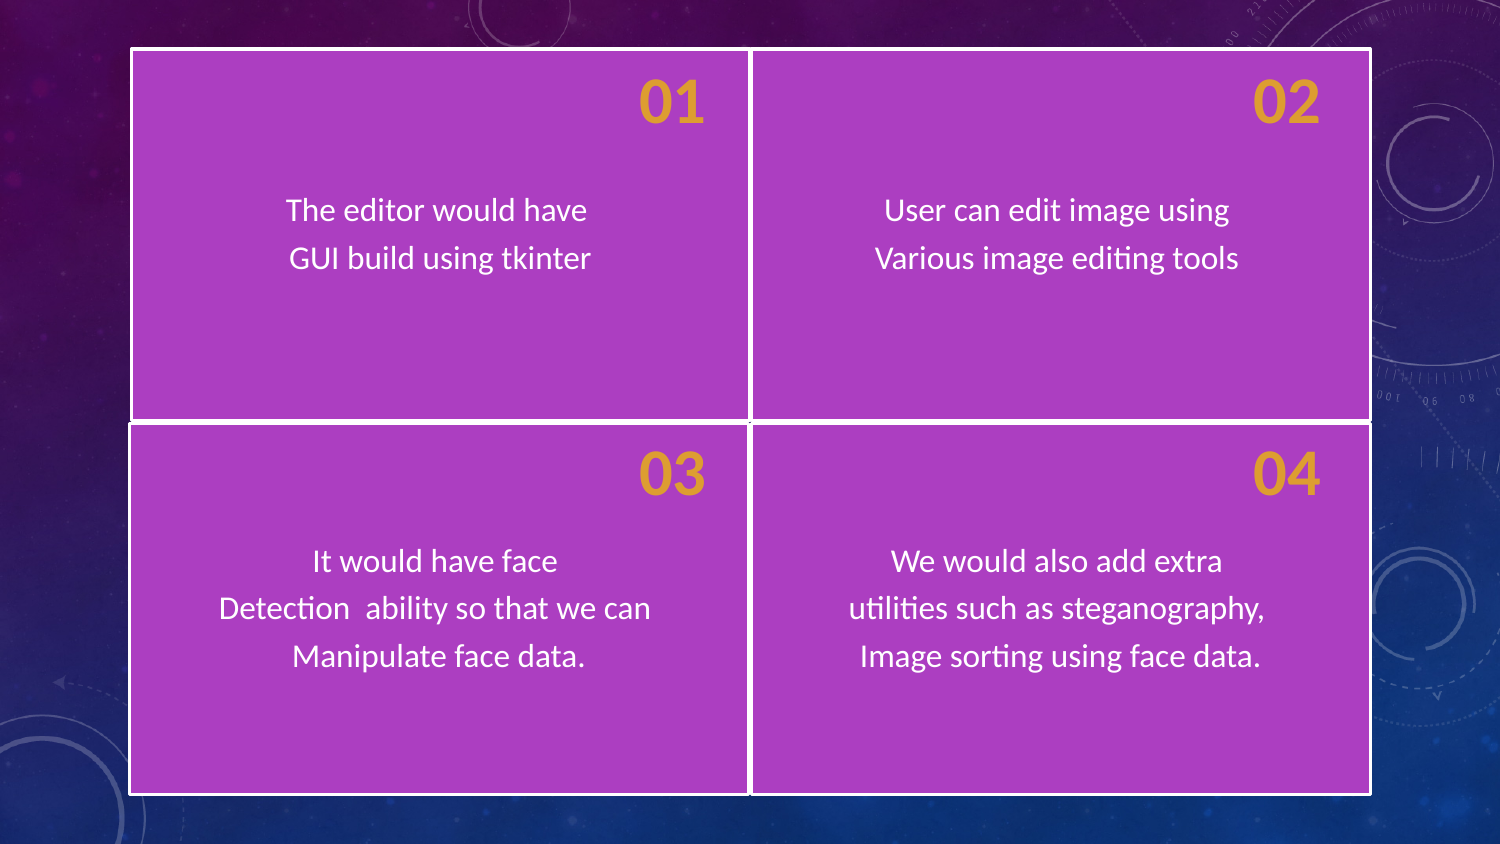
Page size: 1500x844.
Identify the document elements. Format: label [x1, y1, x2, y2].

text_box [39, 48, 1461, 795]
picture [0, 0, 1500, 844]
